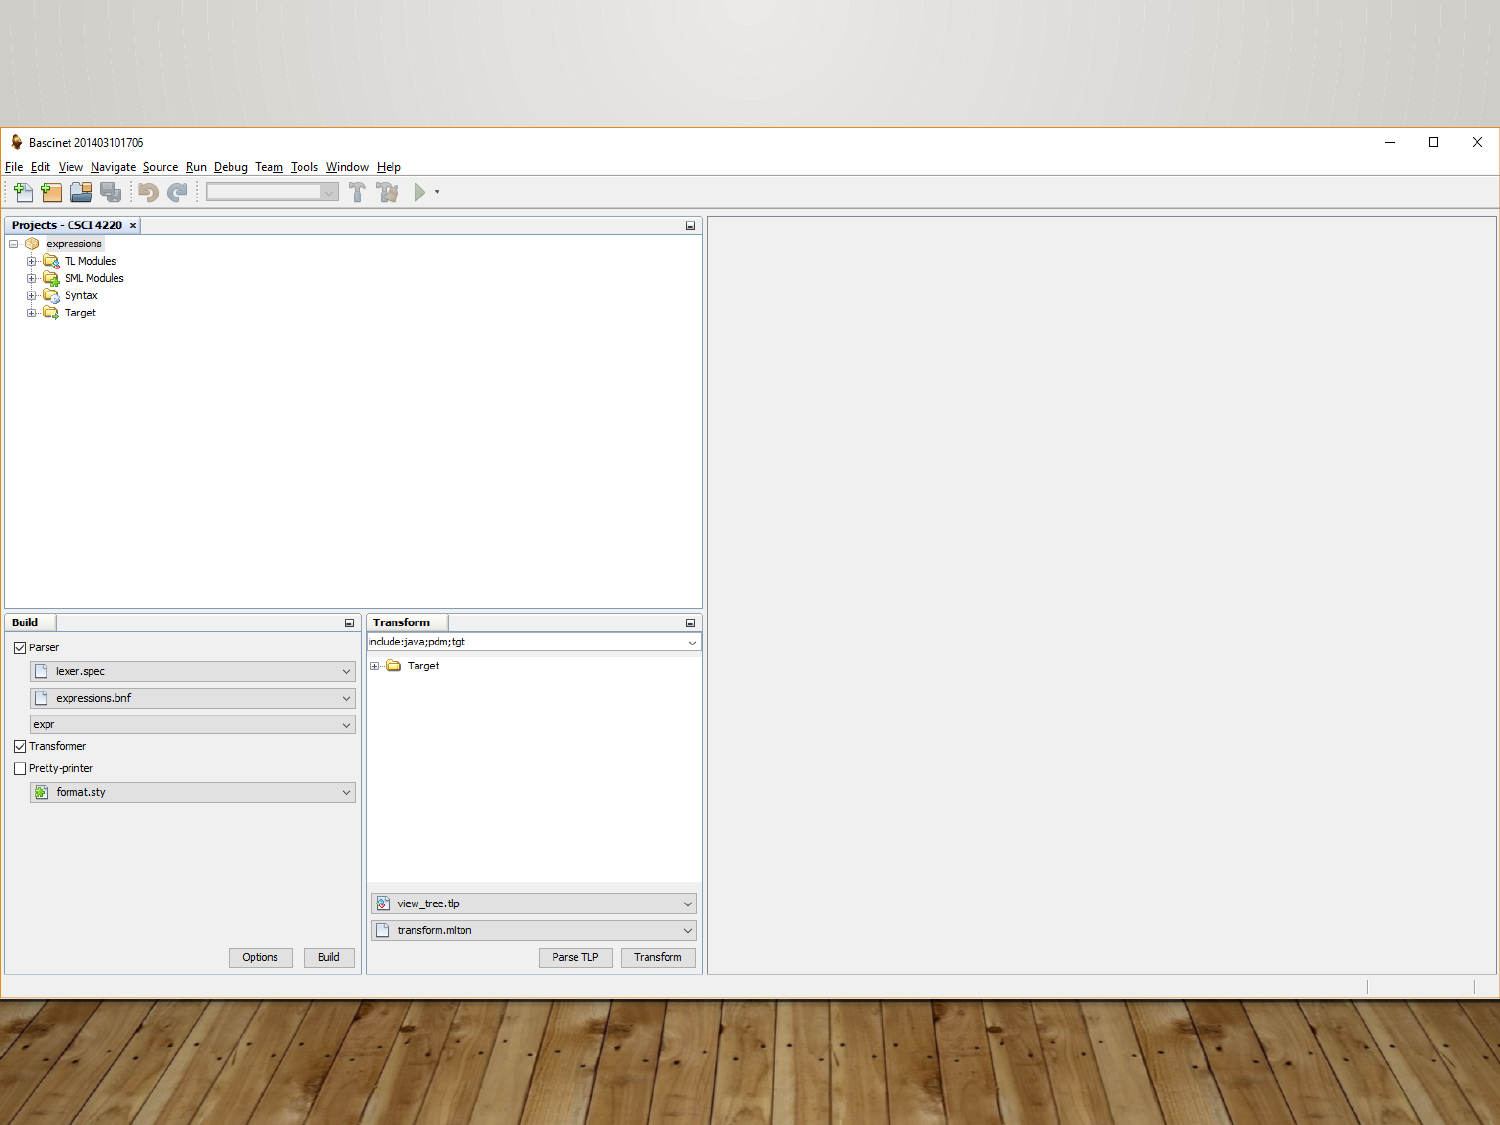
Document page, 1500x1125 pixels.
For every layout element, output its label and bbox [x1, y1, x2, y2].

picture [0, 127, 1500, 998]
picture [0, 999, 1500, 1125]
